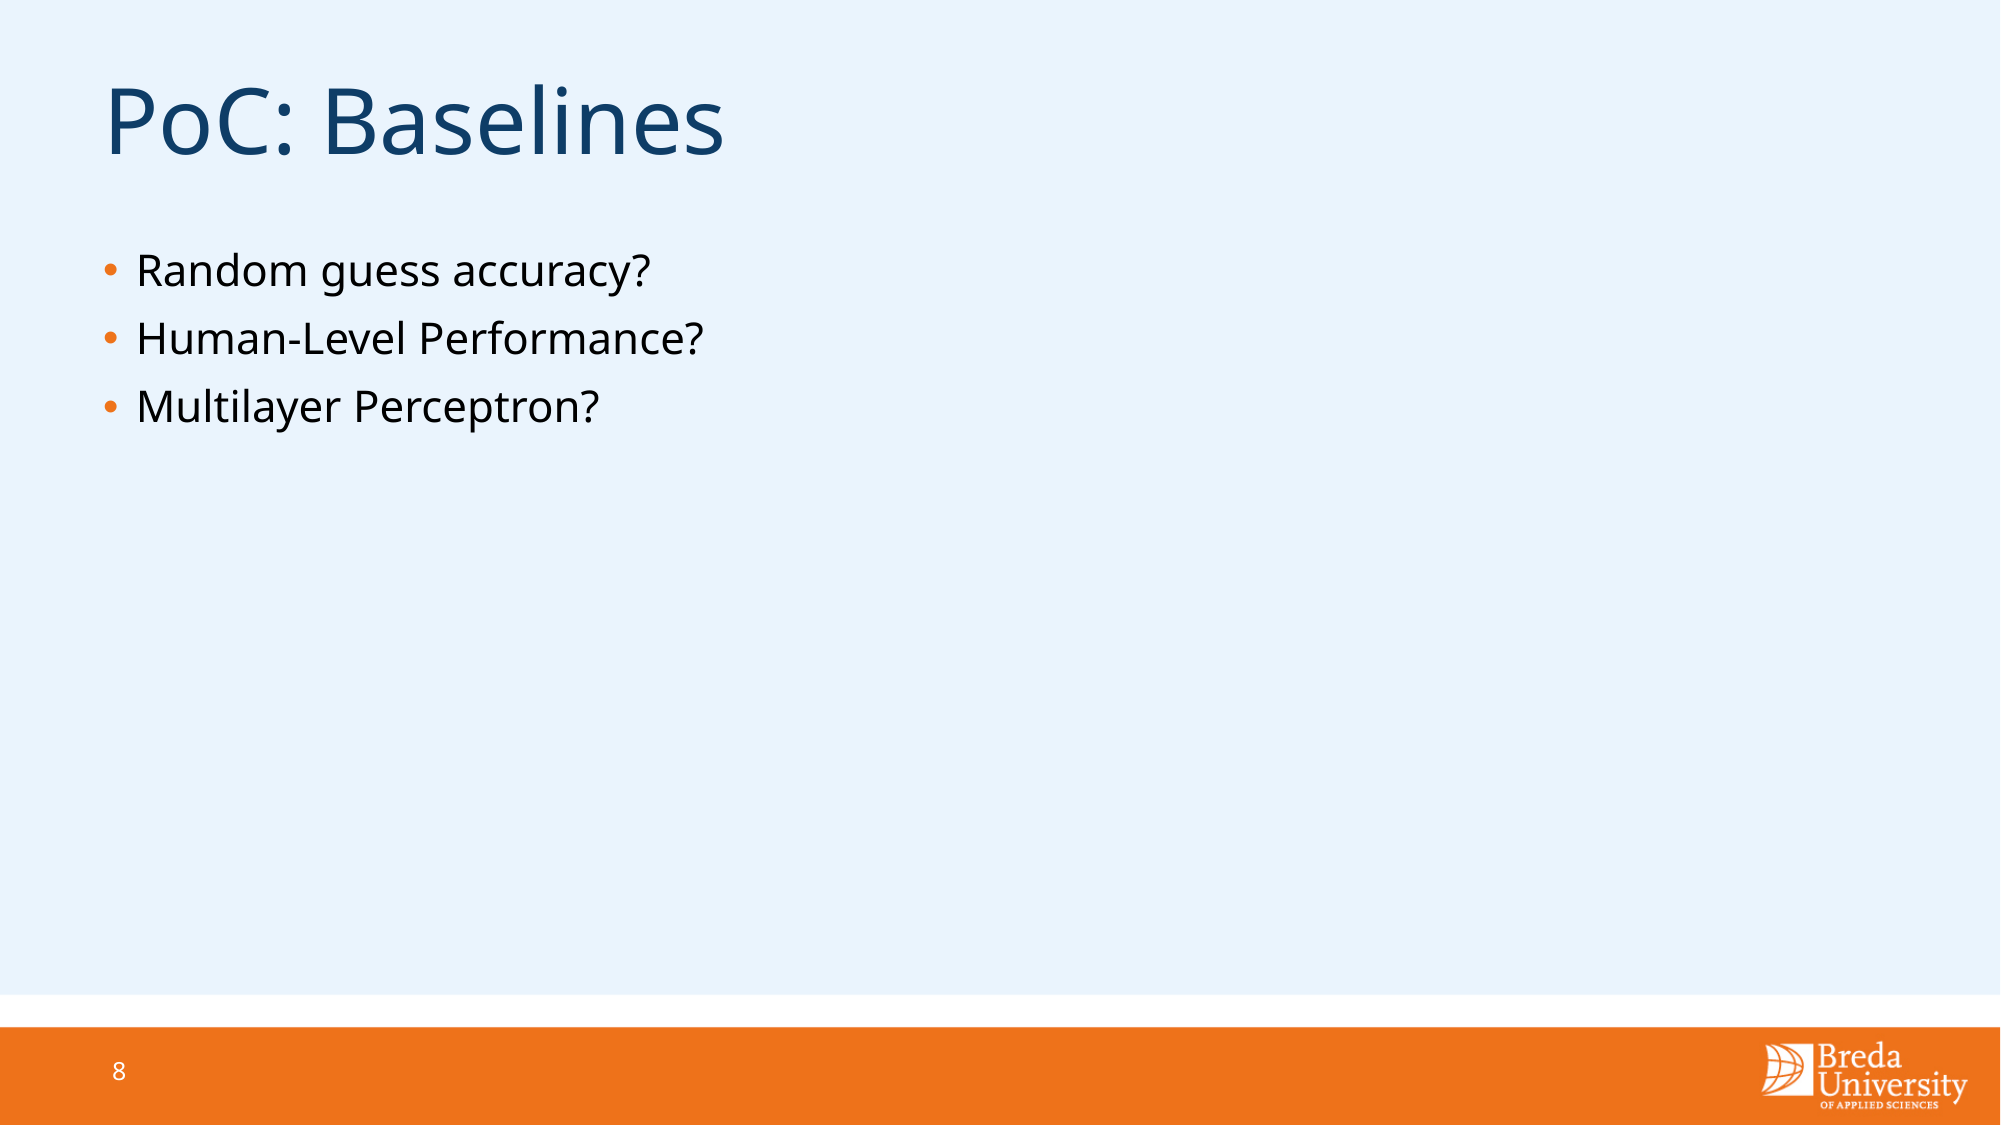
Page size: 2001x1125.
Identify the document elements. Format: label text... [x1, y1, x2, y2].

picture [0, 0, 2001, 1125]
list Random guess accuracy? Human-Level Performance? Multilayer Perceptron? [88, 241, 1917, 923]
title PoC: Baselines [88, 67, 1917, 210]
slide_number 8 [97, 1042, 198, 1103]
